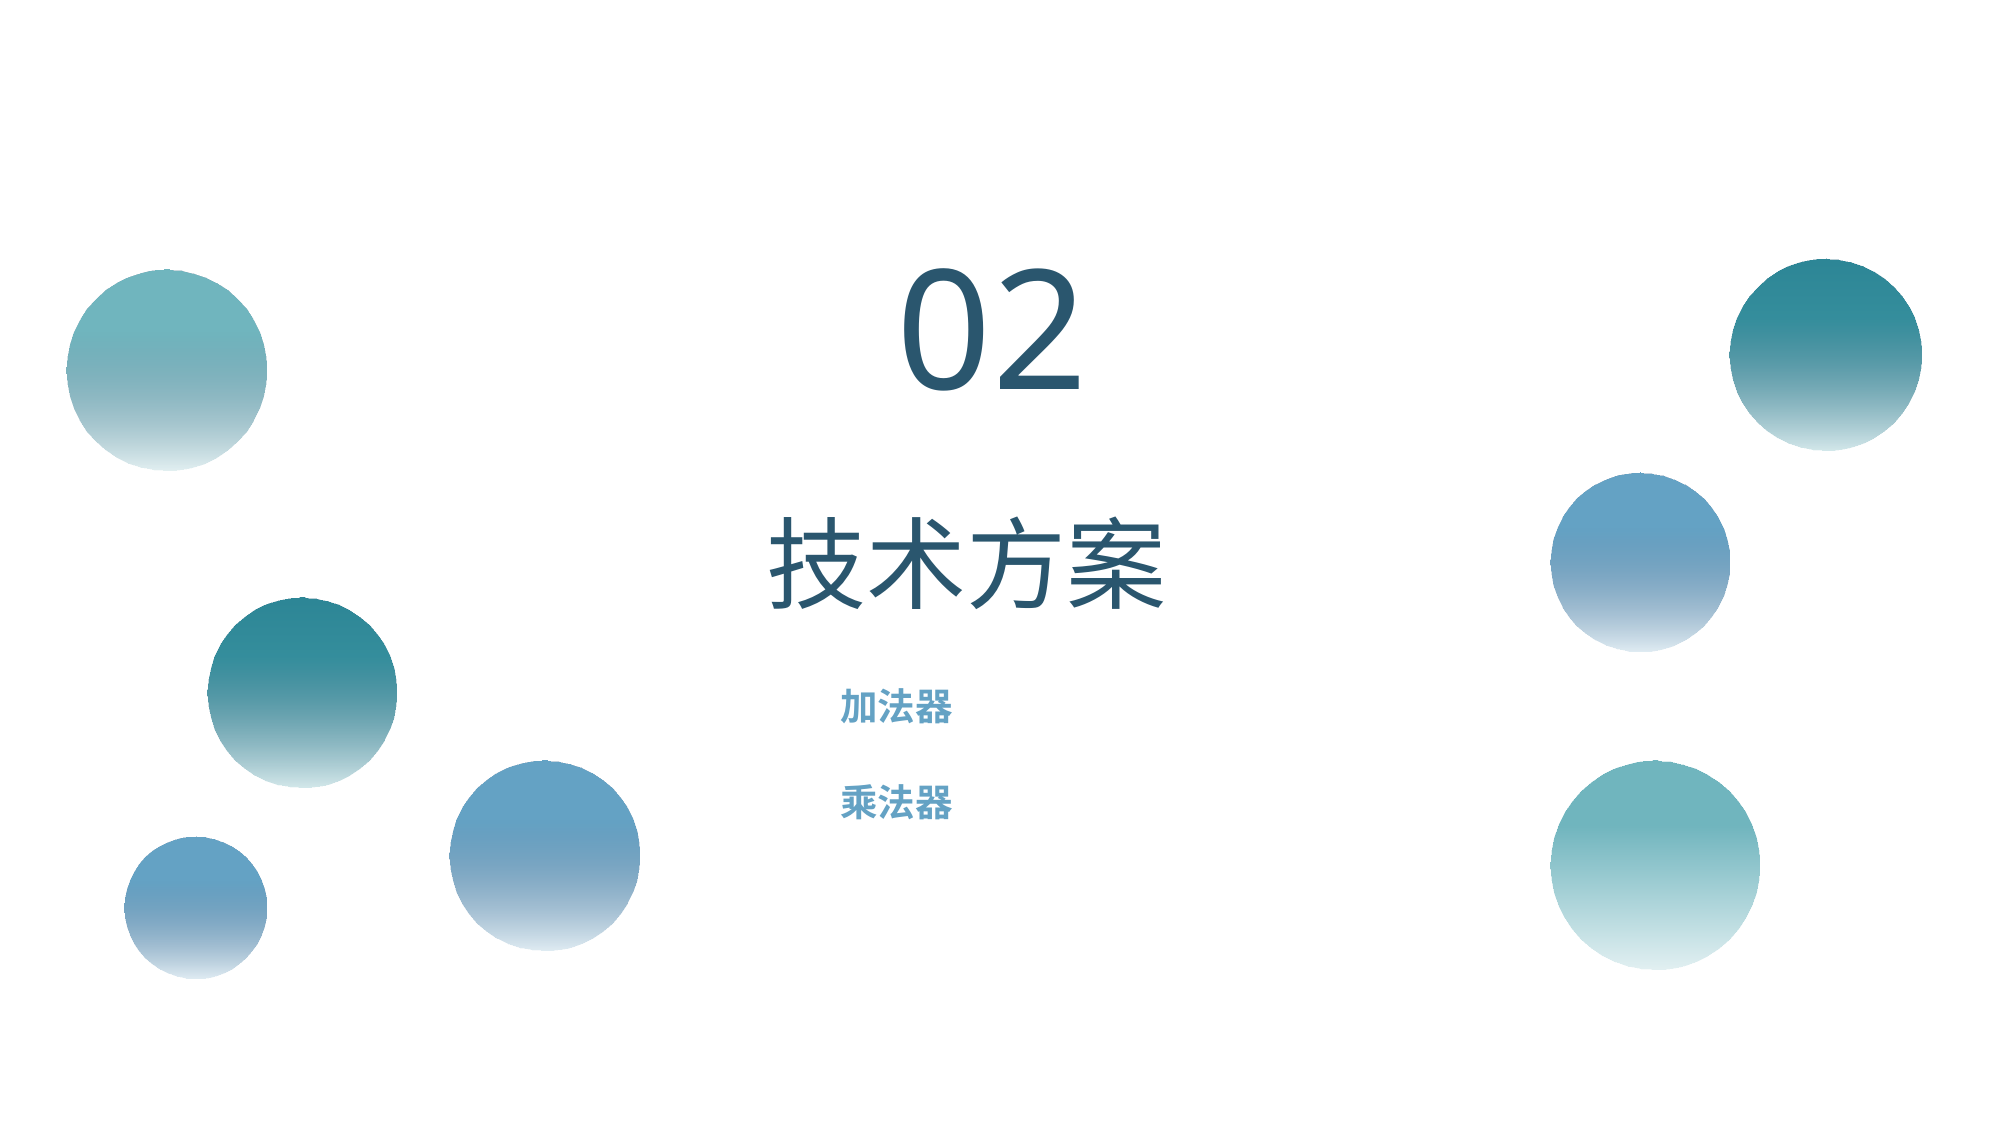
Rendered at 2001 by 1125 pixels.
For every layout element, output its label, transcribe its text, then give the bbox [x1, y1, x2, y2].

text_box [1607, 759, 1703, 771]
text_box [1729, 258, 1922, 451]
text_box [124, 836, 267, 979]
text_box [66, 270, 267, 471]
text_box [207, 597, 397, 788]
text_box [449, 760, 640, 950]
text_box 技术方案 [524, 494, 1513, 629]
text_box 乘法器 [825, 771, 1826, 877]
text_box 02 [881, 215, 1225, 430]
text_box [1550, 473, 1730, 652]
text_box 加法器 [825, 675, 1826, 736]
text_box [1550, 877, 1760, 971]
